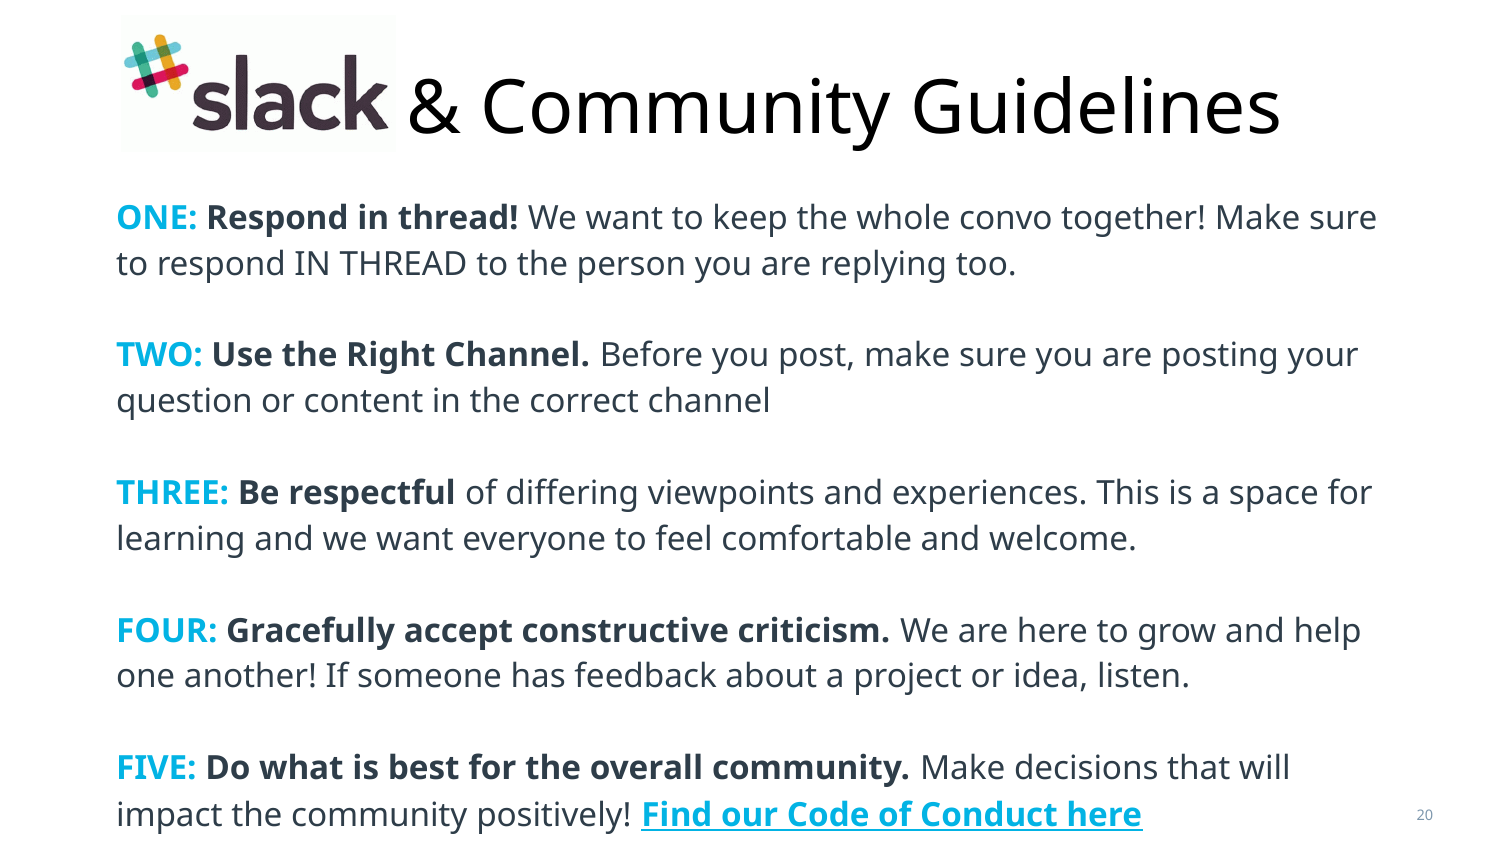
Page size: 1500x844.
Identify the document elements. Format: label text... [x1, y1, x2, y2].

picture [121, 14, 396, 153]
slide_number ‹#› [1416, 806, 1434, 826]
title & Community Guidelines [406, 58, 1287, 162]
text_box ONE: Respond in thread! We want to keep the whole convo together! Make sure to respond IN THREAD to the person you are replying too. TWO: Use the Right Channel. Before you post, make sure you are posting your question or content in the correct channel THREE: Be respectful of differing viewpoints and experiences. This is a space for learning and we want everyone to feel comfortable and welcome. FOUR: Gracefully accept constructive criticism. We are here to grow and help one another! If someone has feedback about a project or idea, listen. FIVE: Do what is best for the overall community. Make decisions that will impact the community positively! Find our Code of Conduct here [100, 174, 1399, 793]
